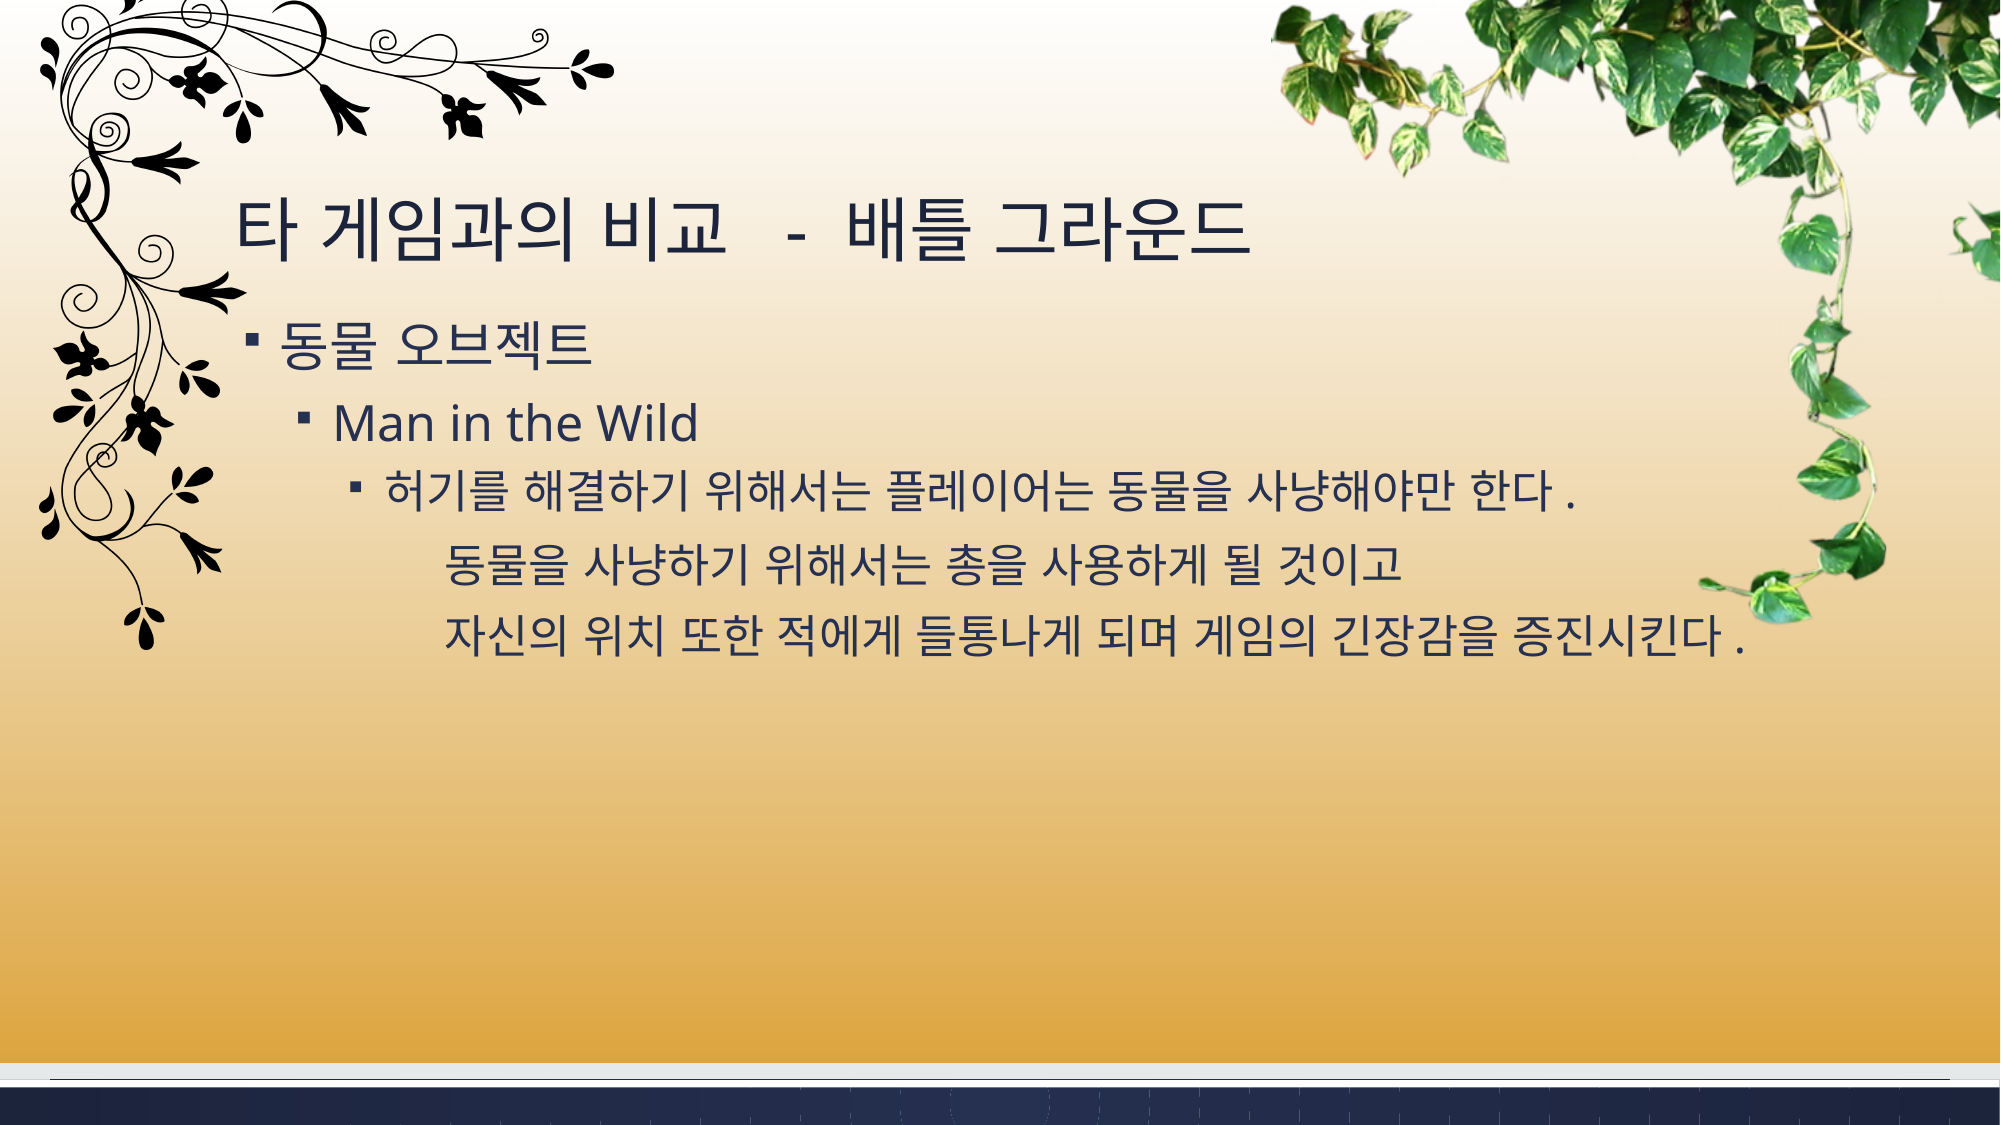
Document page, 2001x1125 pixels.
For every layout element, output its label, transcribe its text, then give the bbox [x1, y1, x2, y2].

title 타 게임과의 비교 - 배틀 그라운드 [219, 76, 1780, 279]
list 동물 오브젝트 Man in the Wild 허기를 해결하기 위해서는 플레이어는 동물을 사냥해야만 한다. 동물을 사냥하기 위해서는 총을 사용하게 될 것이고 자신의 위치 또한 적에게 들통나게 되며 게임의 긴장감을 증진시킨다. [219, 311, 1780, 990]
